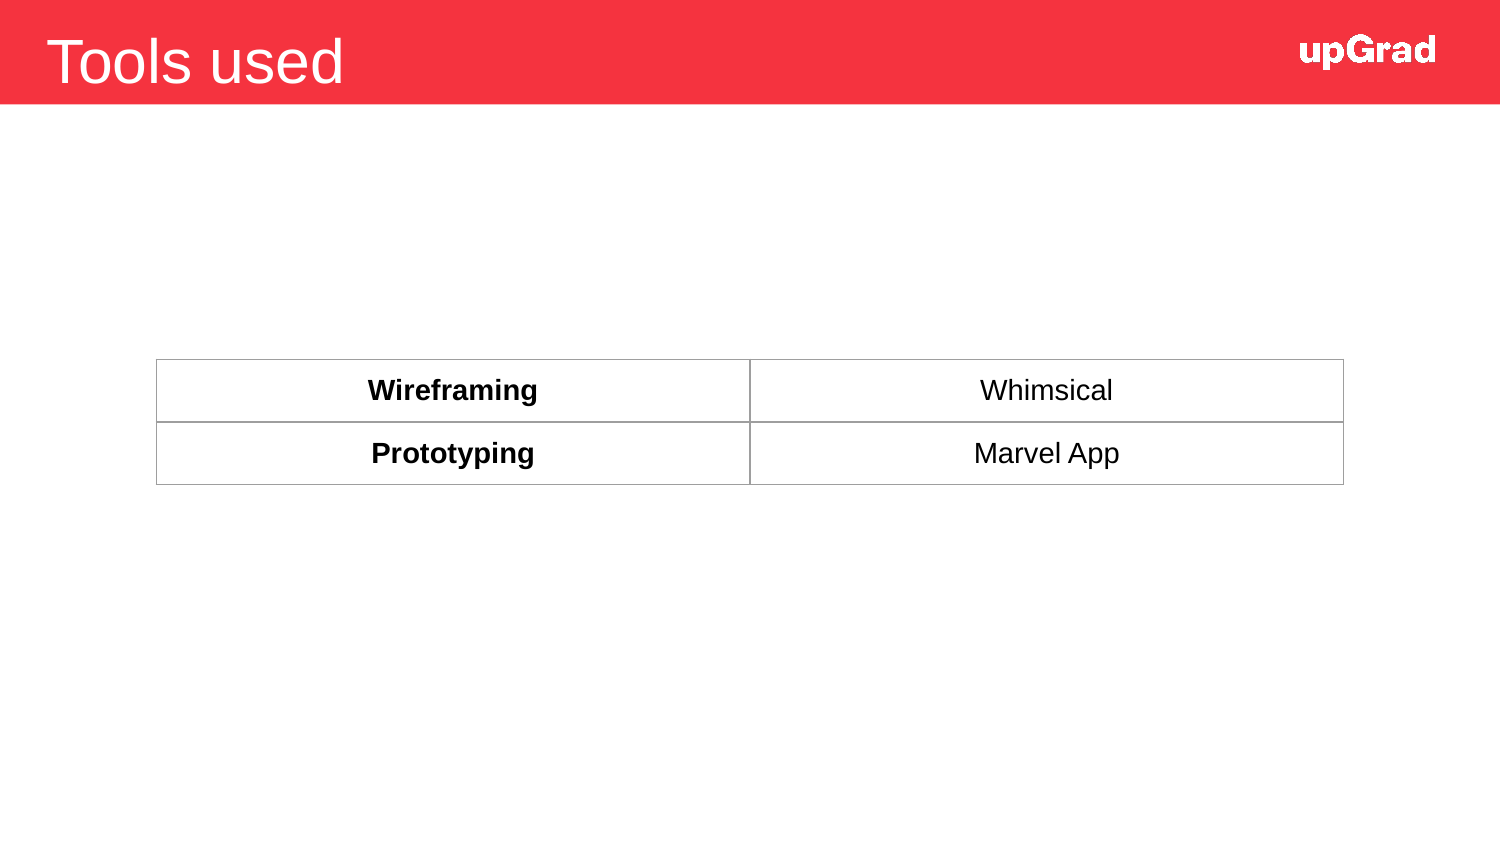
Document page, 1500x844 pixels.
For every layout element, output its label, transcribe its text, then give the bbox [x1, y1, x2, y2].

table_cell Prototyping [157, 423, 749, 484]
text_box Tools used [31, 21, 1164, 88]
table_header Whimsical [751, 360, 1343, 421]
table_cell Marvel App [751, 423, 1343, 484]
table_header Wireframing [157, 360, 749, 421]
picture [1300, 34, 1435, 70]
